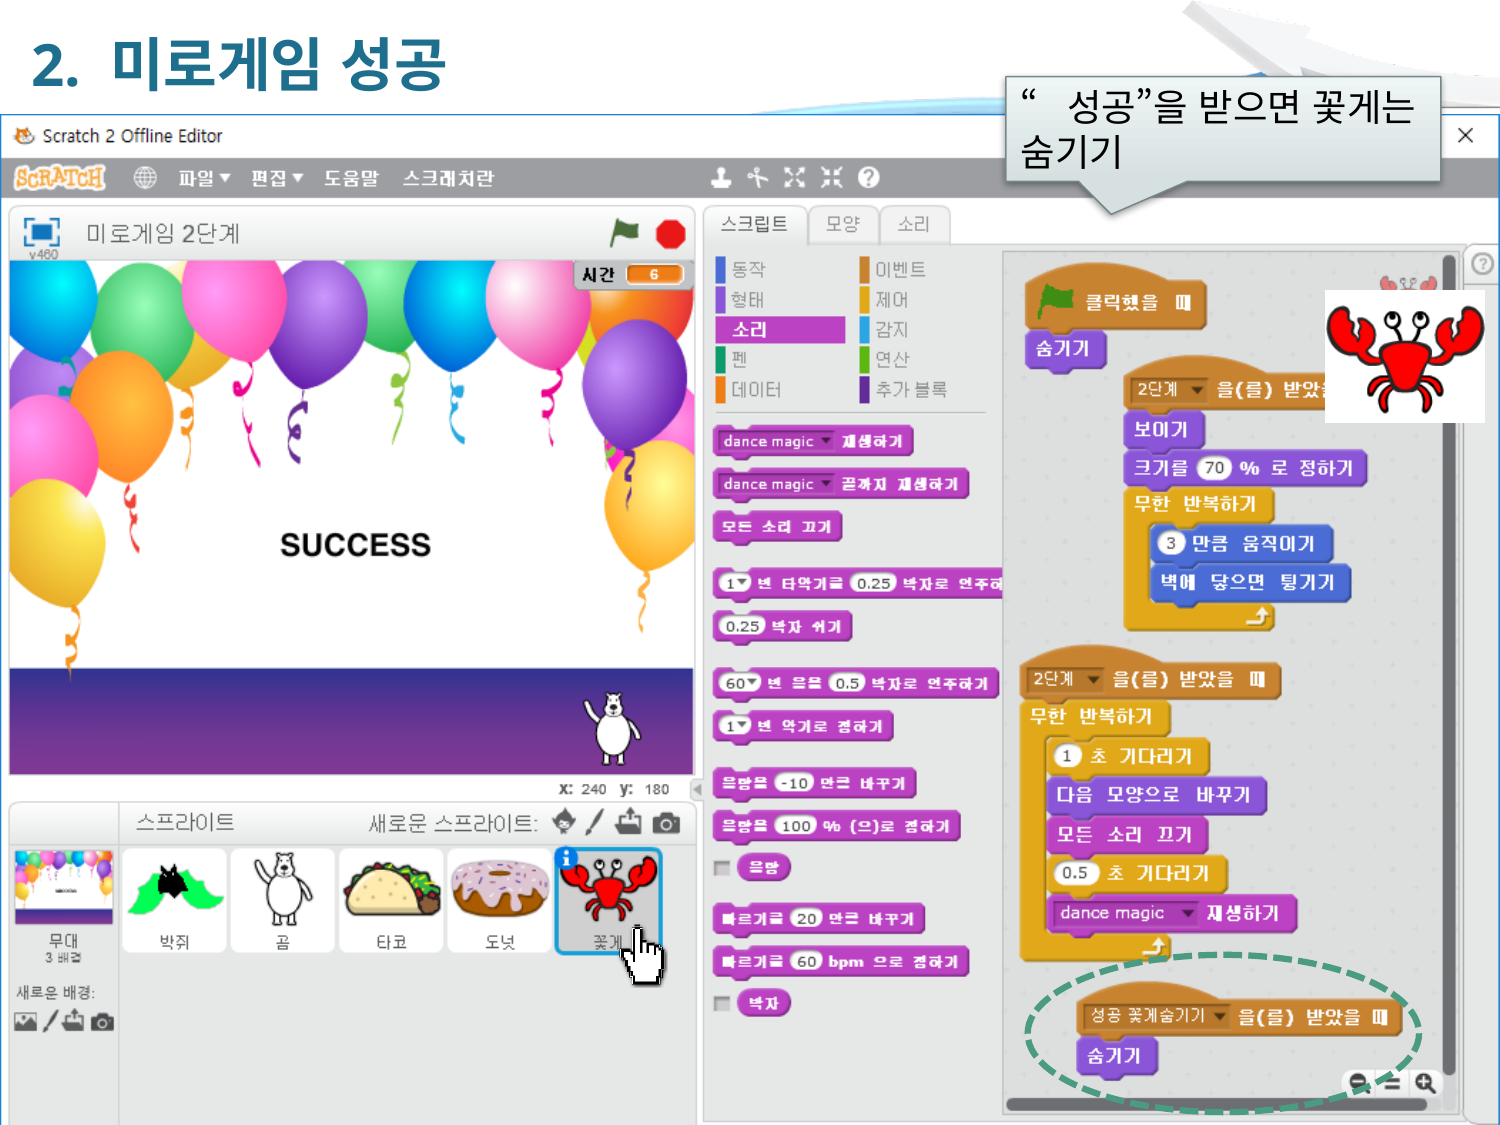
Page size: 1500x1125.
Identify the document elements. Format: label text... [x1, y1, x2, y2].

picture [0, 0, 1500, 1125]
text_box “성공”을 받으면 꽃게는 숨기기 [1005, 75, 1442, 112]
title 2. 미로게임 성공 [16, 12, 1168, 112]
